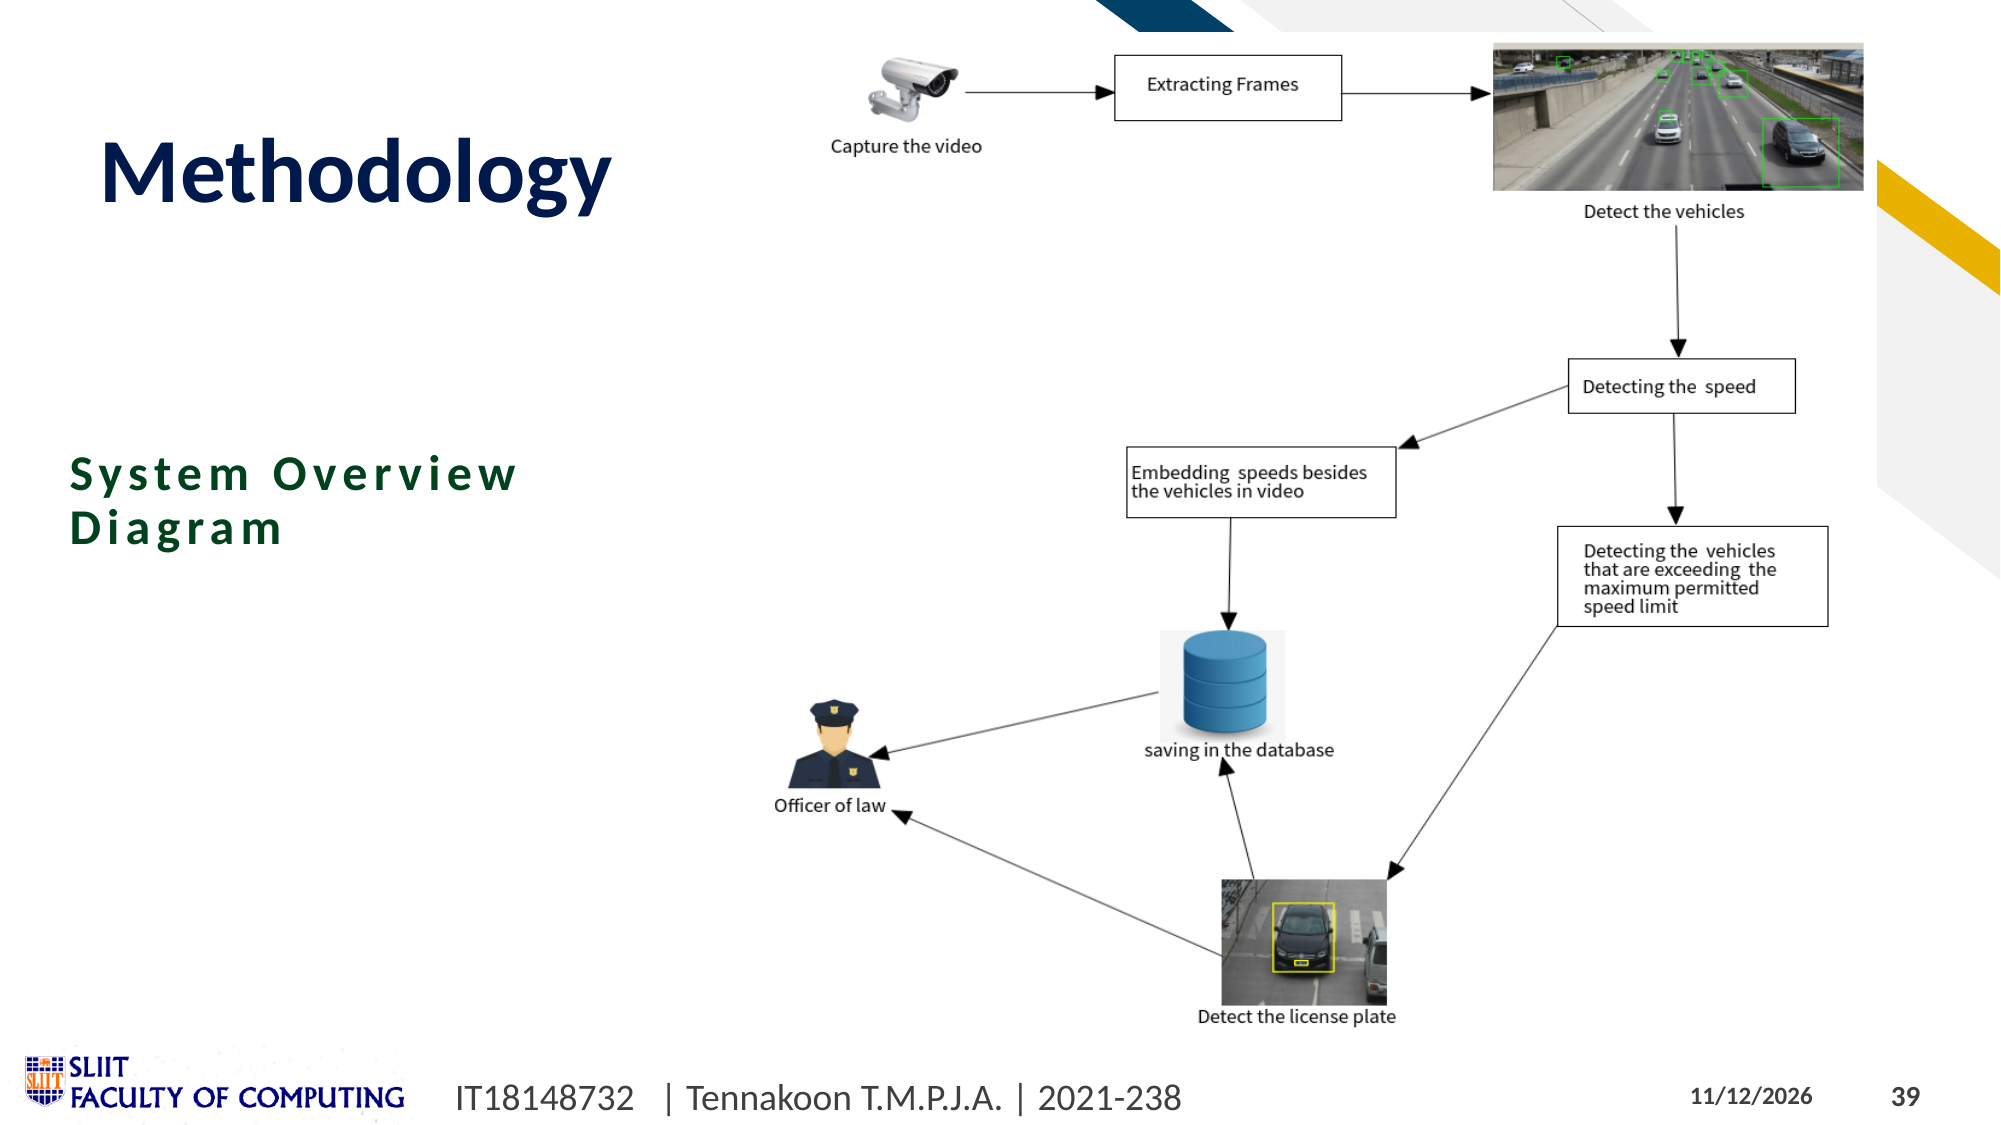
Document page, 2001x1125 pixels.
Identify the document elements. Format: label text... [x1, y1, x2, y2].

picture [768, 32, 1877, 1047]
list System Overview Diagram [54, 439, 698, 540]
title Methodology [85, 34, 768, 223]
text_box IT18148732 | Tennakoon T.M.P.J.A. | 2021-238 [431, 1064, 1551, 1125]
picture [0, 1045, 413, 1125]
